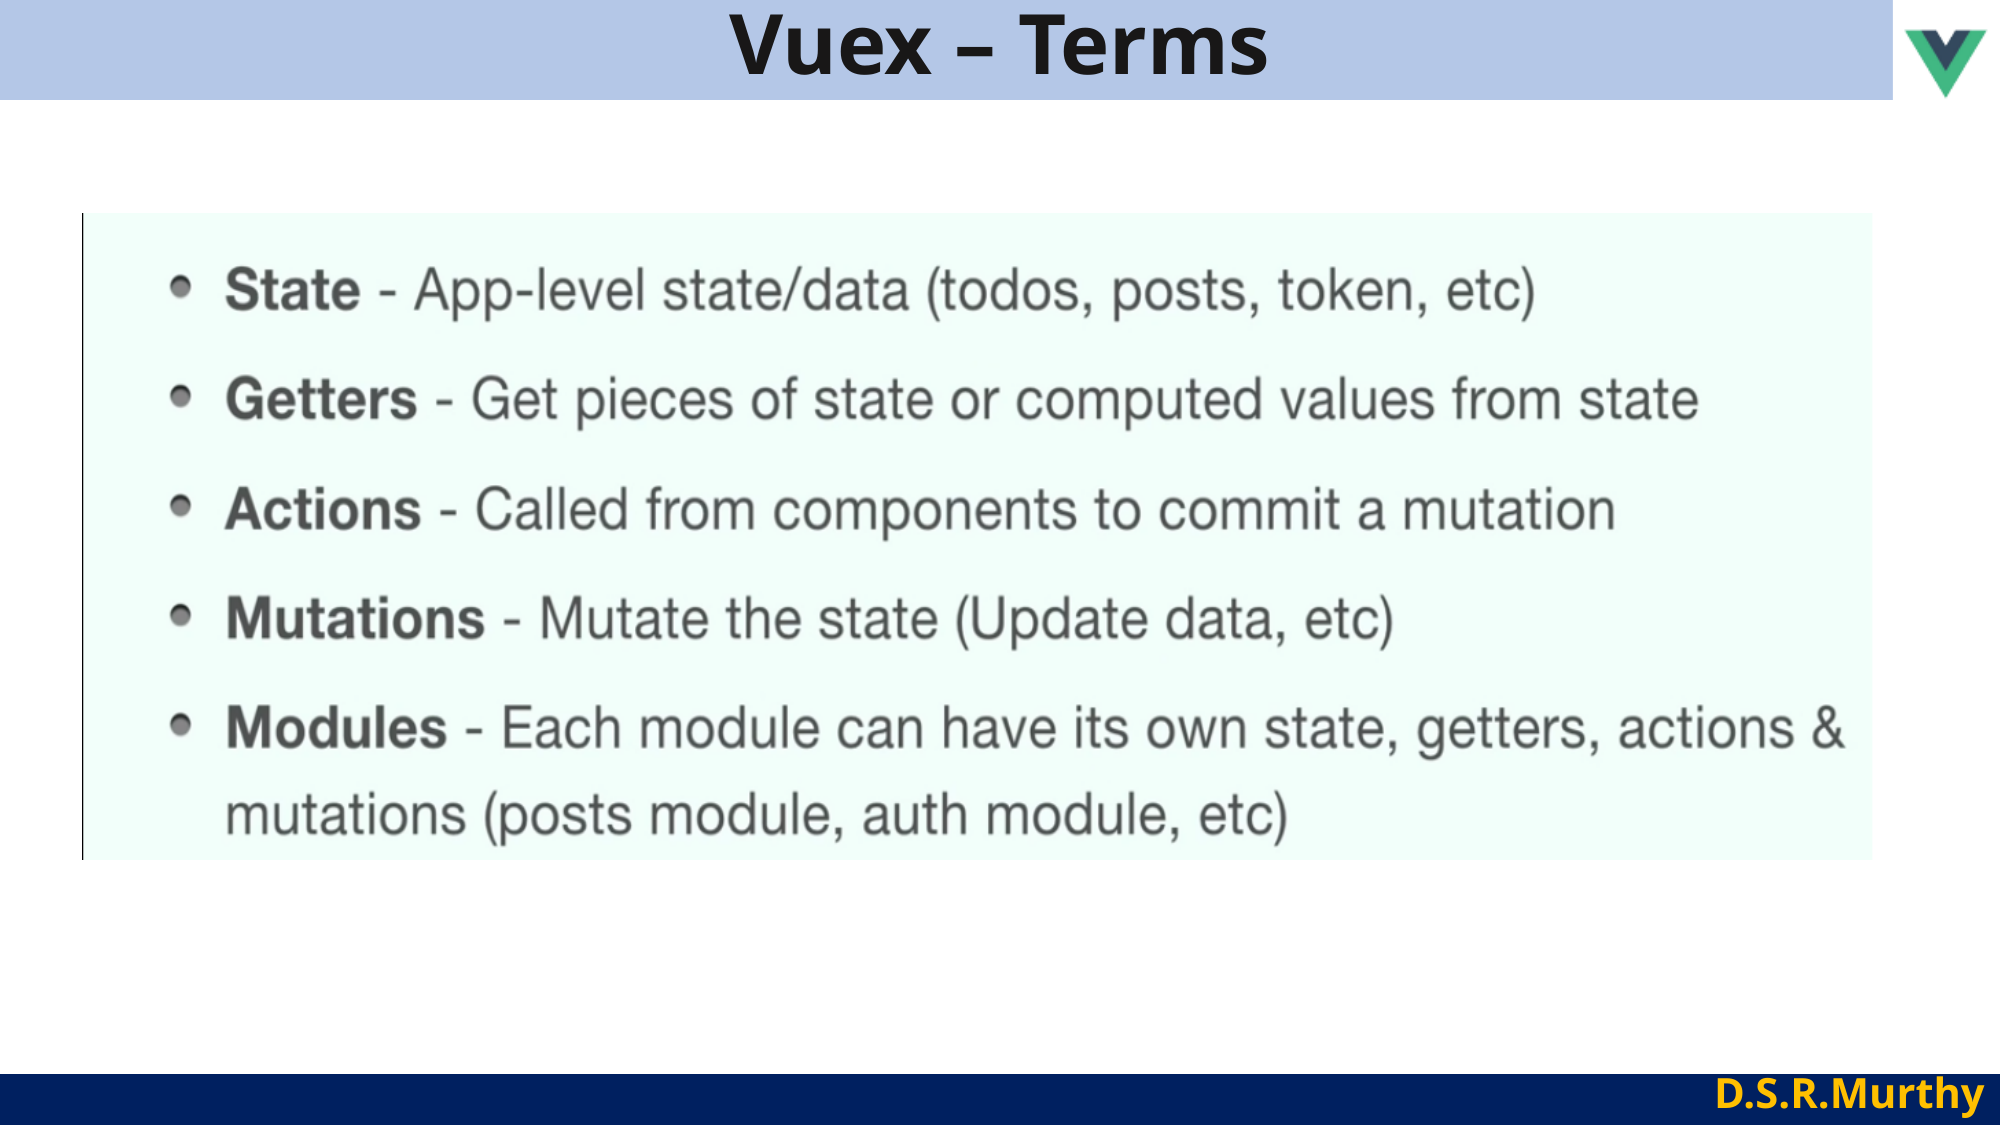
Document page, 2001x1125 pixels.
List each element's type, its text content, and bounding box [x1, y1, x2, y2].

text_box D.S.R.Murthy [0, 1074, 2000, 1125]
picture [1892, 0, 2000, 124]
picture [82, 213, 1873, 860]
title Vuex – Terms [0, 0, 1892, 100]
